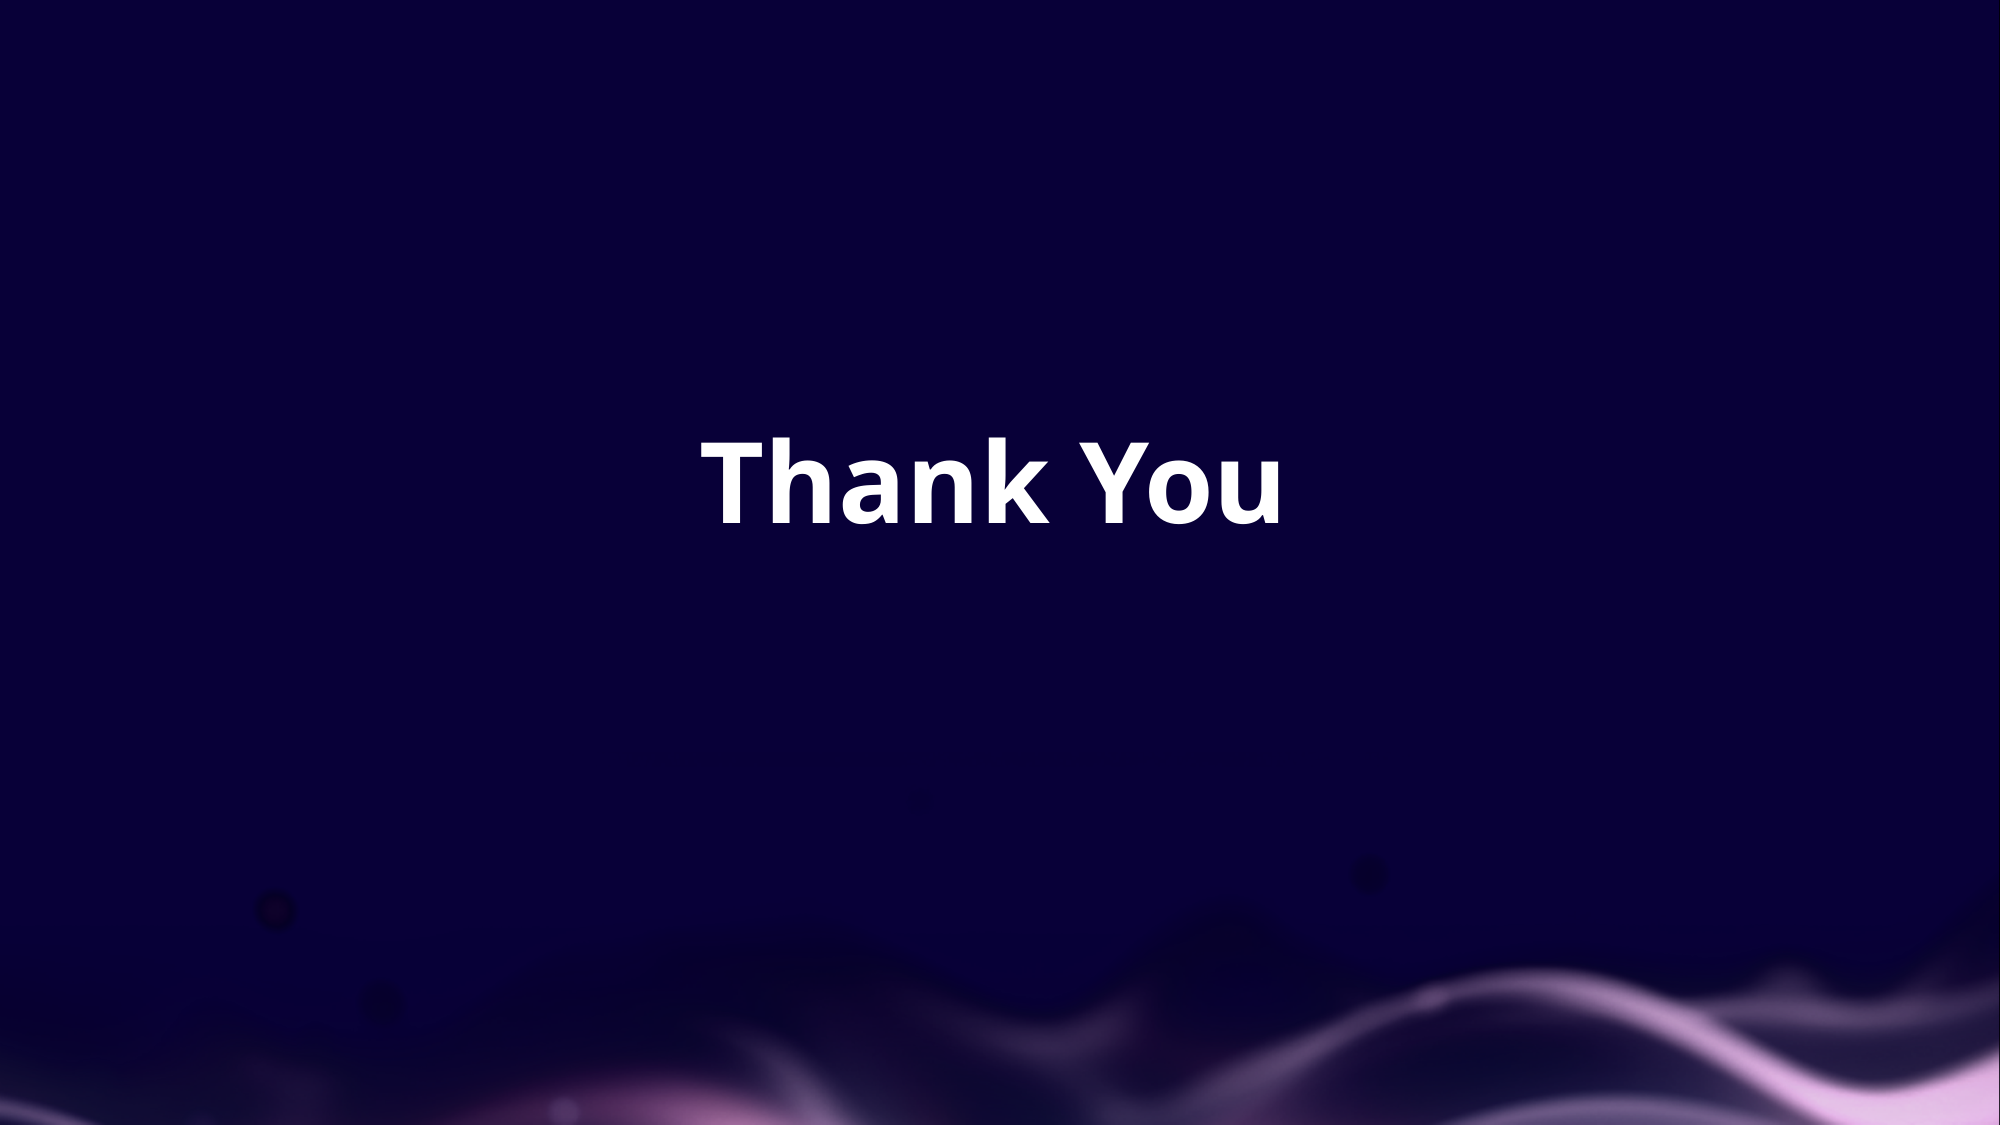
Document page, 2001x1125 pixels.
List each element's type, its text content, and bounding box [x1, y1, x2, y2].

text_box Thank You [590, 403, 1398, 667]
